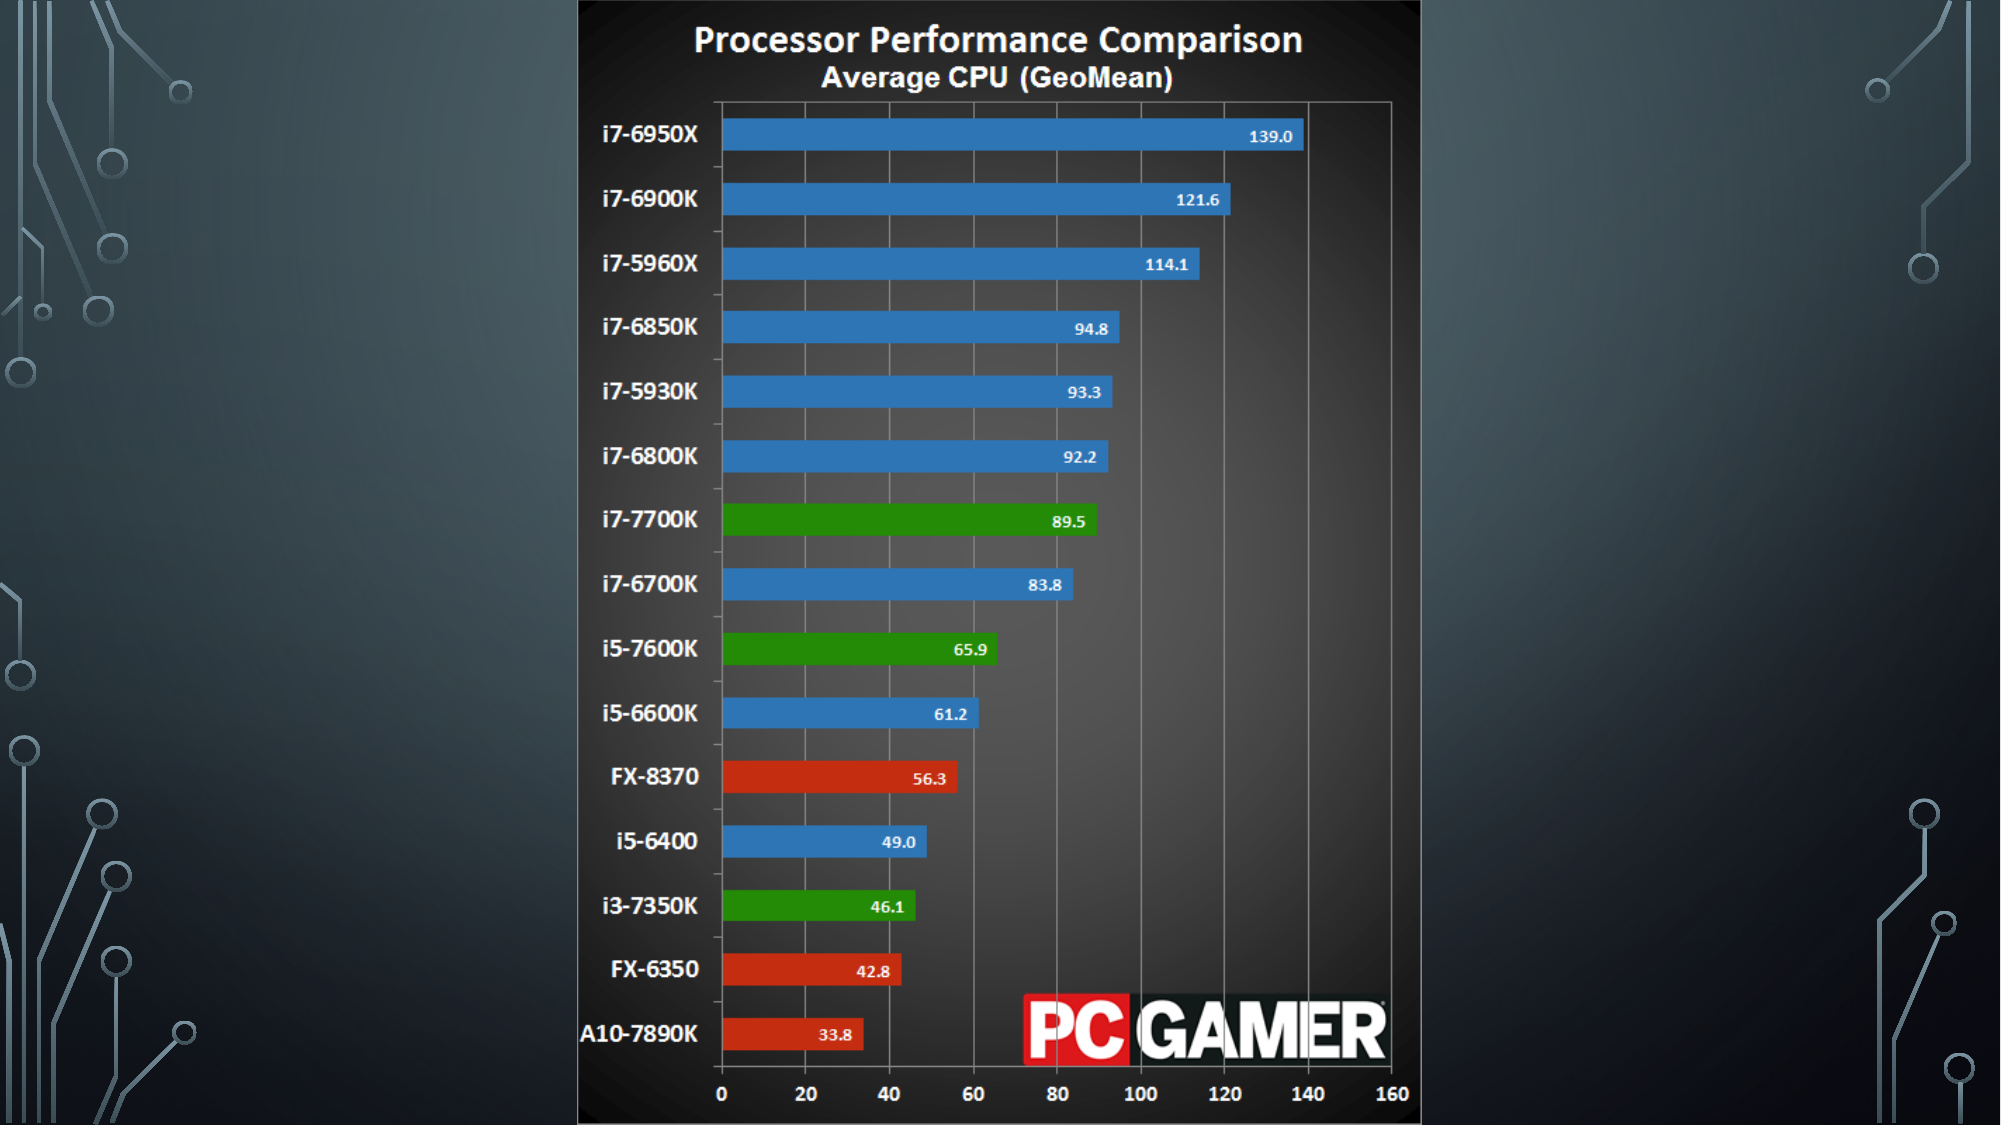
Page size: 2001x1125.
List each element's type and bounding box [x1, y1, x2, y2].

picture [577, 0, 1423, 1125]
